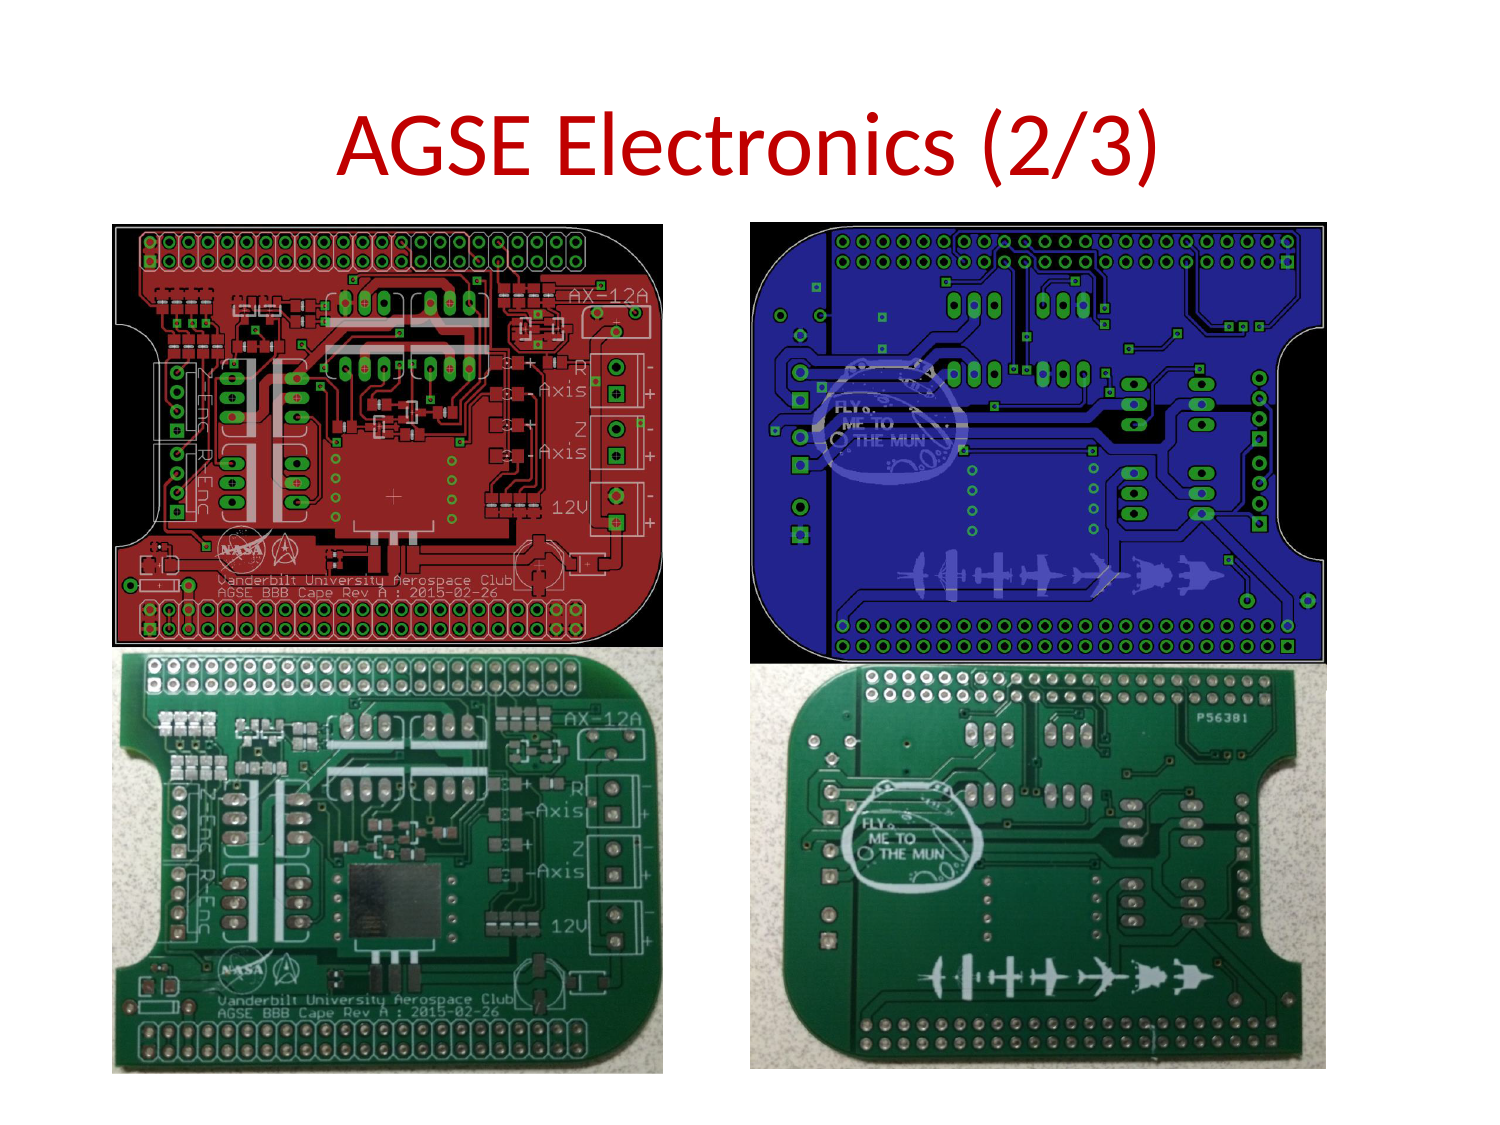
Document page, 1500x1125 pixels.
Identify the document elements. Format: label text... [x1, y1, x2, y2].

title AGSE Electronics (2/3) [75, 45, 1425, 233]
picture [749, 222, 1327, 1069]
picture [112, 224, 663, 1075]
